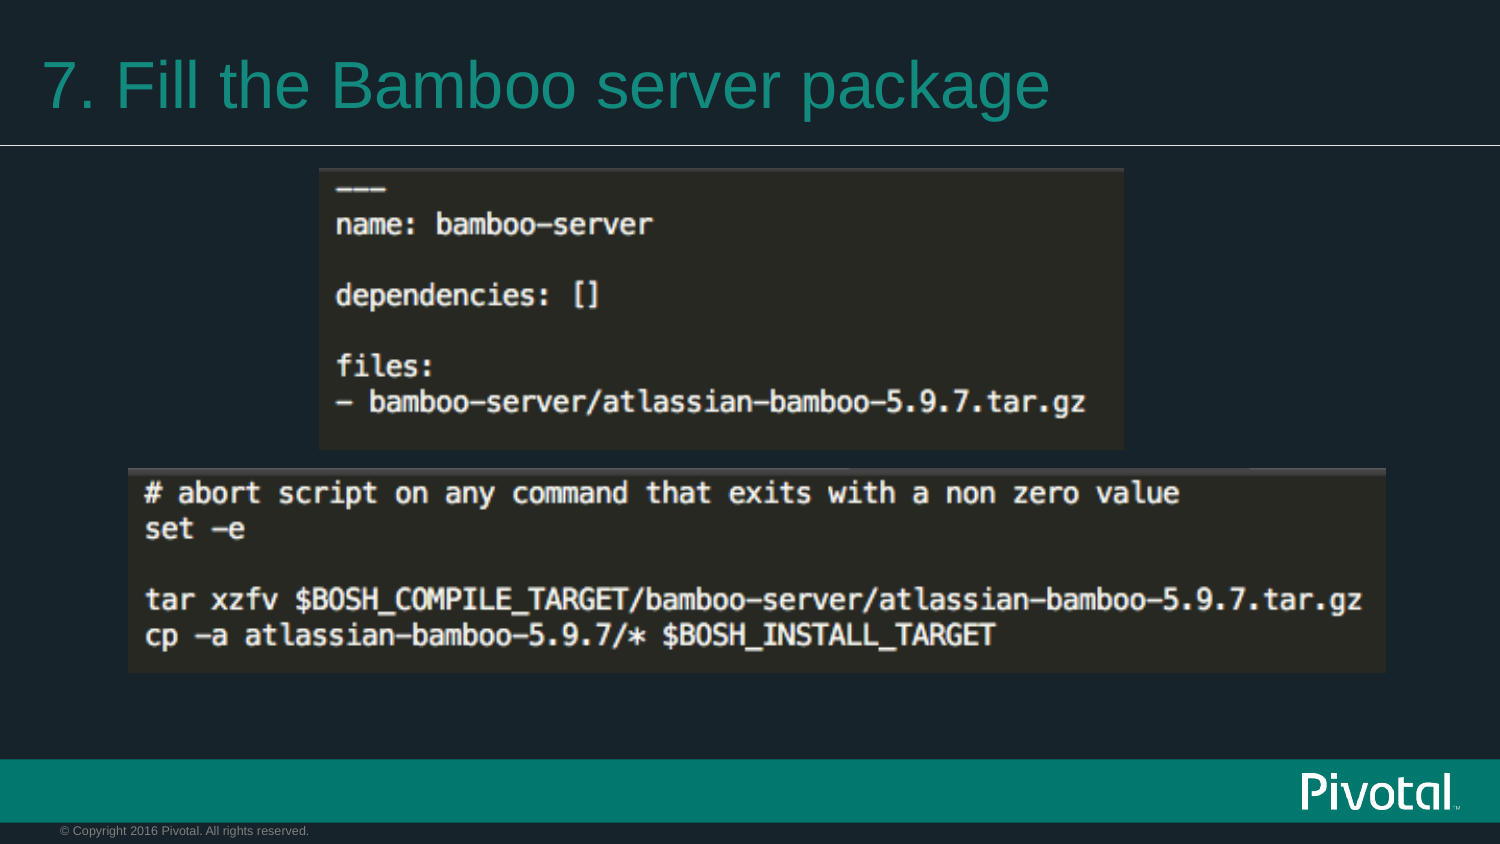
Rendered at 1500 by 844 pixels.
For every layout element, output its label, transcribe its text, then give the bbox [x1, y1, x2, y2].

picture [128, 468, 1386, 674]
title 7. Fill the Bamboo server package [26, 52, 1461, 113]
picture [1302, 773, 1460, 810]
picture [319, 168, 1124, 451]
